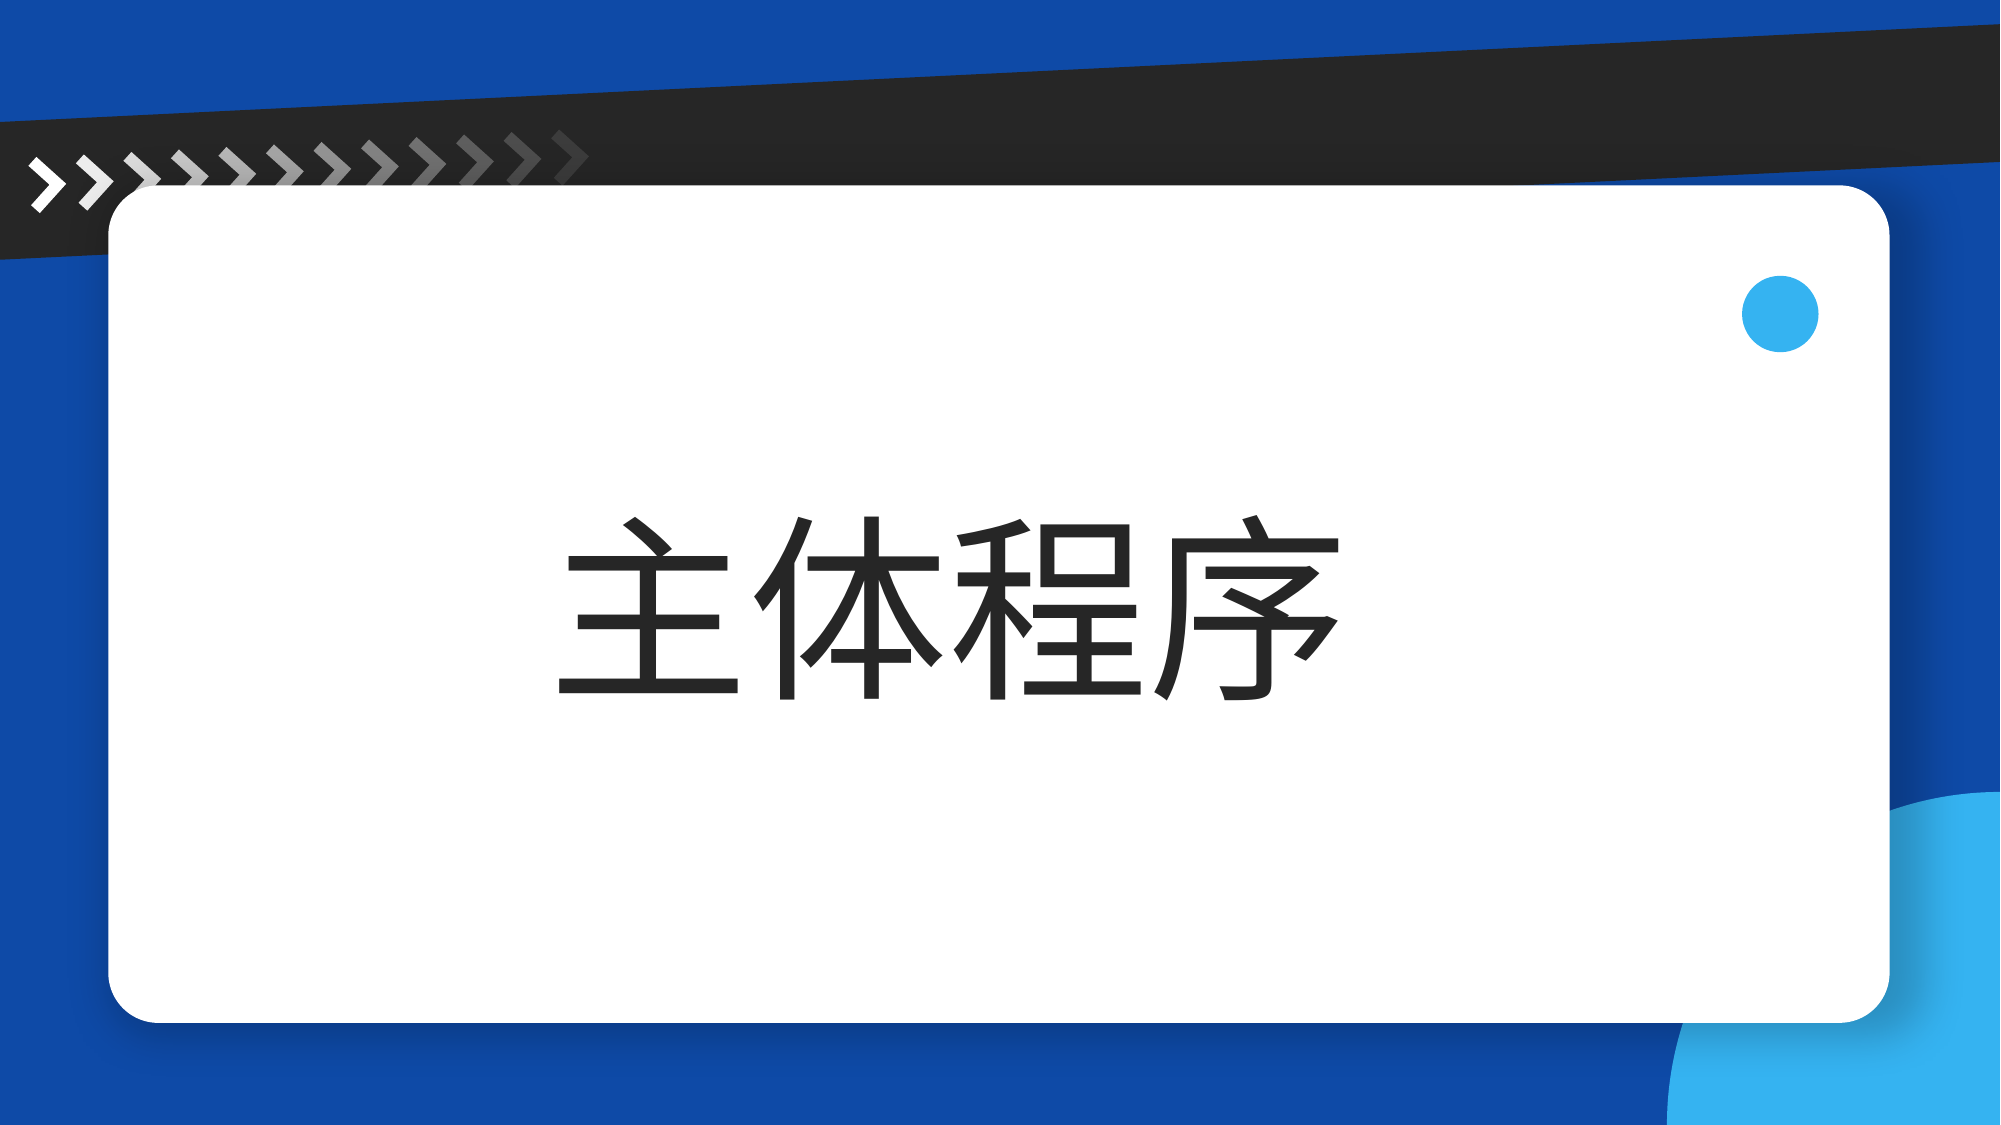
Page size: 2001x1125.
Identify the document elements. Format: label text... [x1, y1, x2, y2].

text_box [108, 185, 1890, 1023]
text_box [0, 24, 2000, 260]
text_box 主体程序 [548, 432, 1452, 776]
text_box [1742, 275, 1819, 353]
text_box [1666, 791, 2000, 1125]
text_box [9, 129, 589, 214]
text_box 02 [220, 204, 800, 908]
